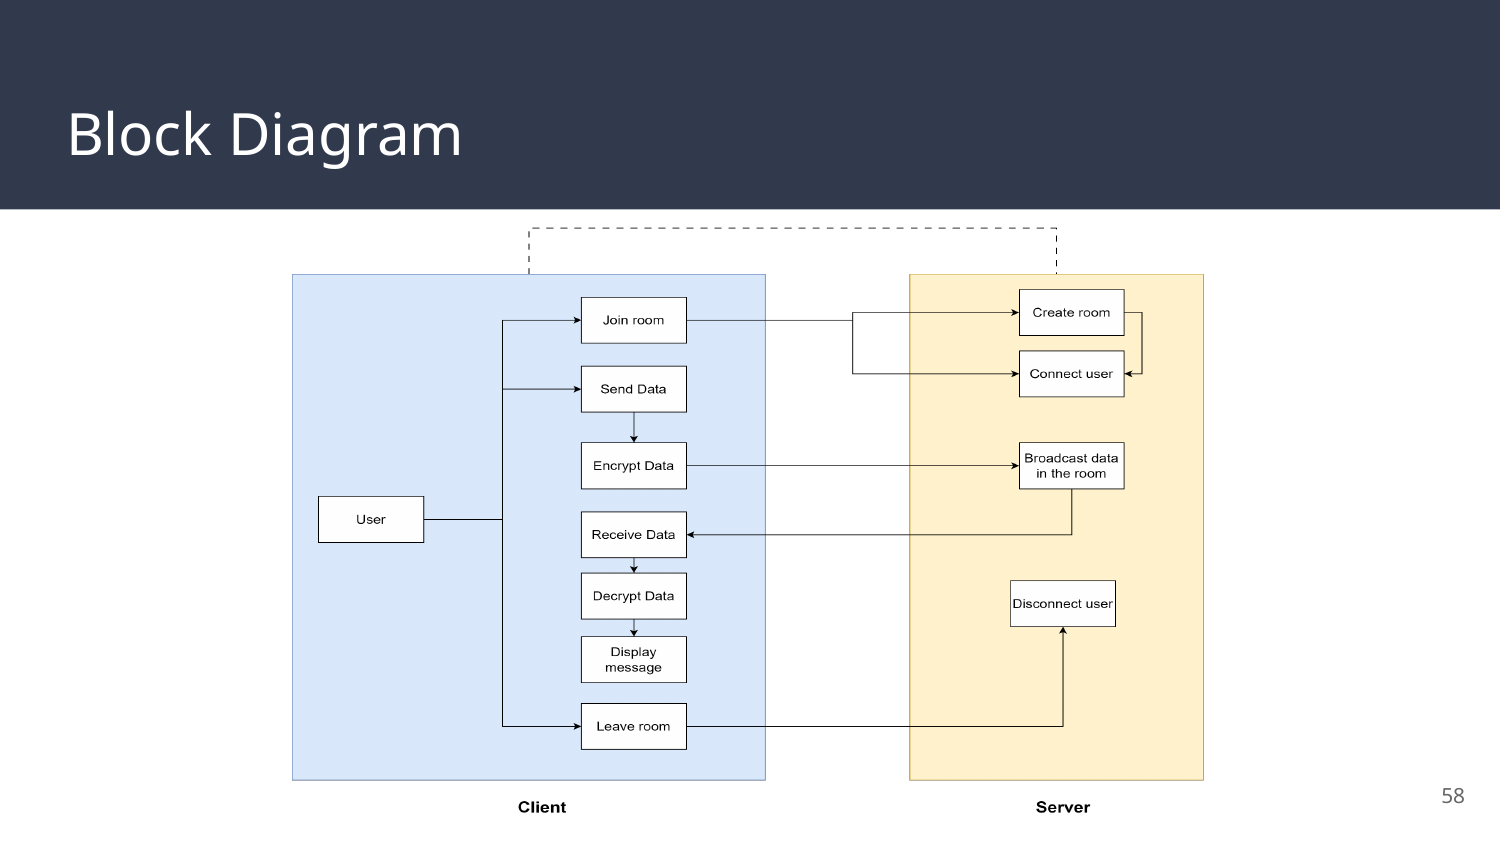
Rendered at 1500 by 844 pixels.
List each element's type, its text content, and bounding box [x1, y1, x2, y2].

picture [282, 220, 1214, 830]
title Block Diagram [51, 82, 1449, 185]
slide_number ‹#› [1389, 764, 1480, 830]
